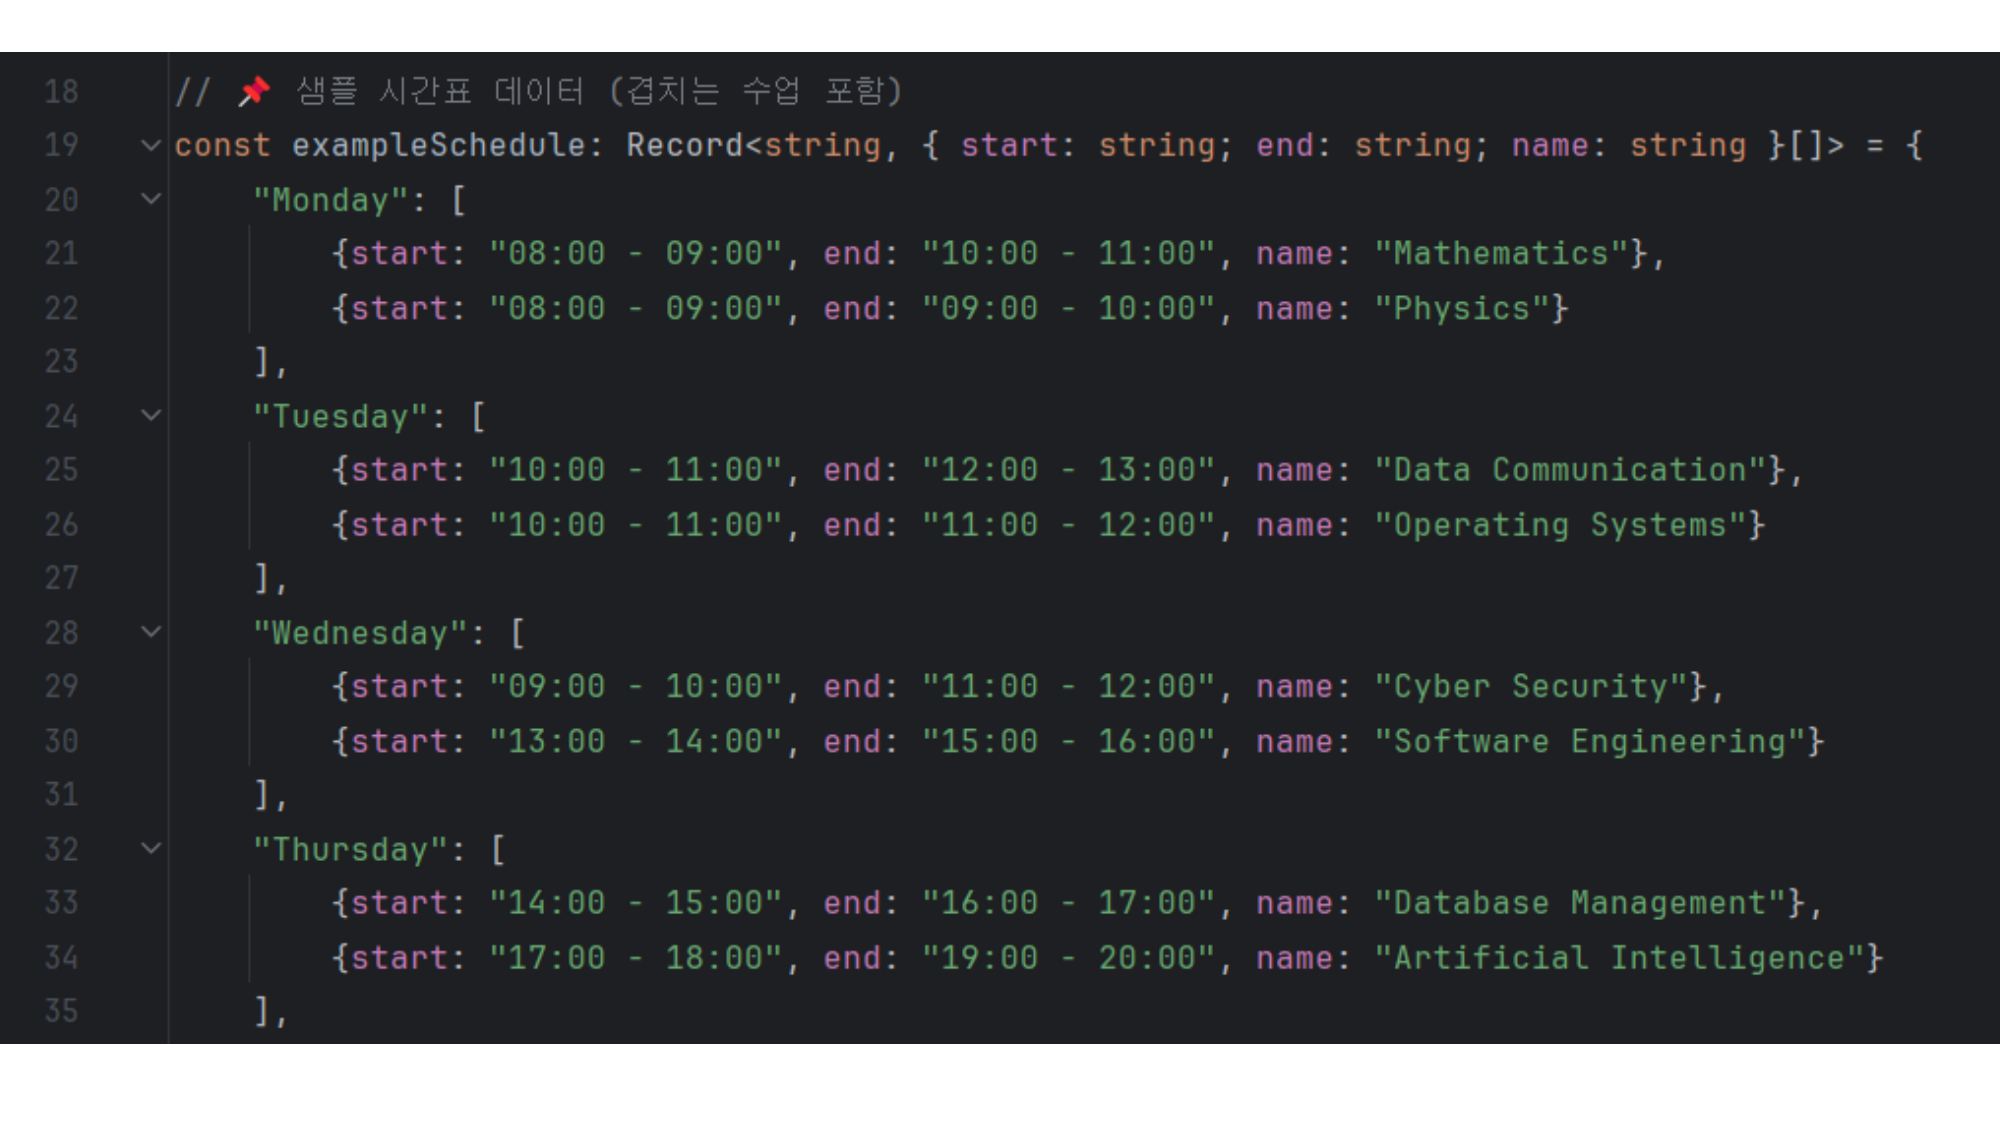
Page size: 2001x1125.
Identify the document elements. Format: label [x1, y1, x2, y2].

picture [0, 52, 2000, 1045]
